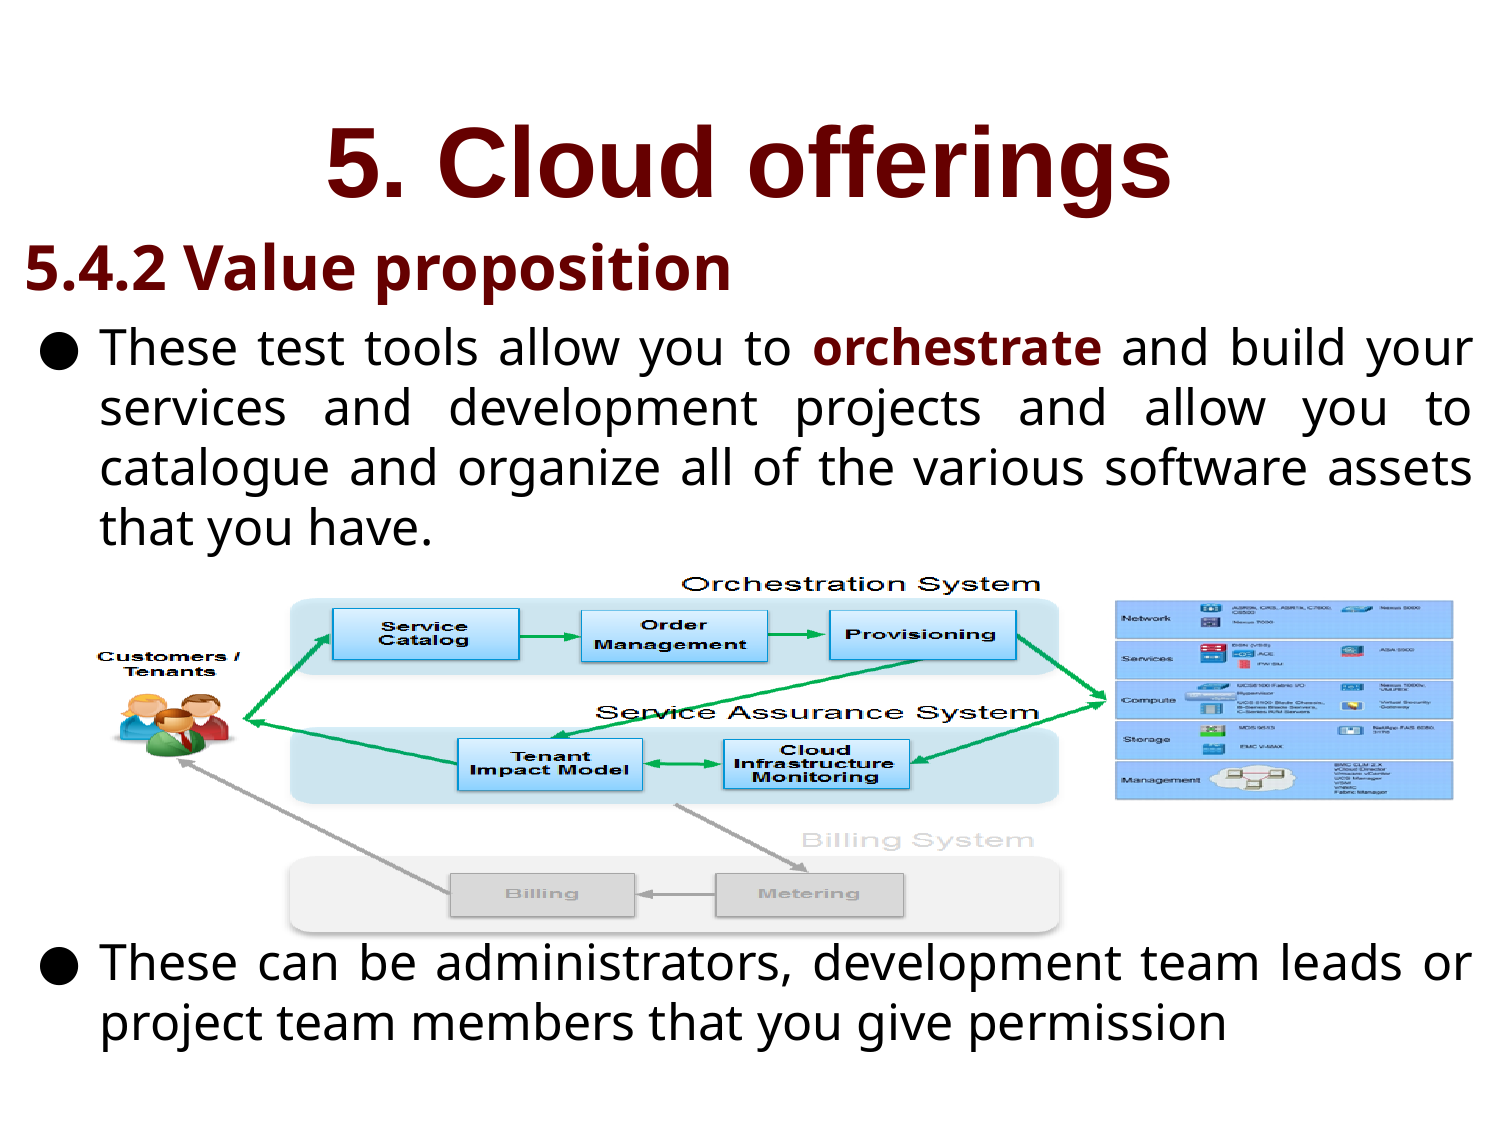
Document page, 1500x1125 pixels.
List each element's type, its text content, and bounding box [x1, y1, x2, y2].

list 5.4.2 Value proposition These test tools allow you to orchestrate and build your services and development projects and allow you to catalogue and organize all of the various software assets that you have. These can be administrators, development team leads or project team members that you give permission [9, 212, 1489, 1109]
title 5. Cloud offerings [75, 45, 1425, 212]
picture [74, 565, 1462, 944]
